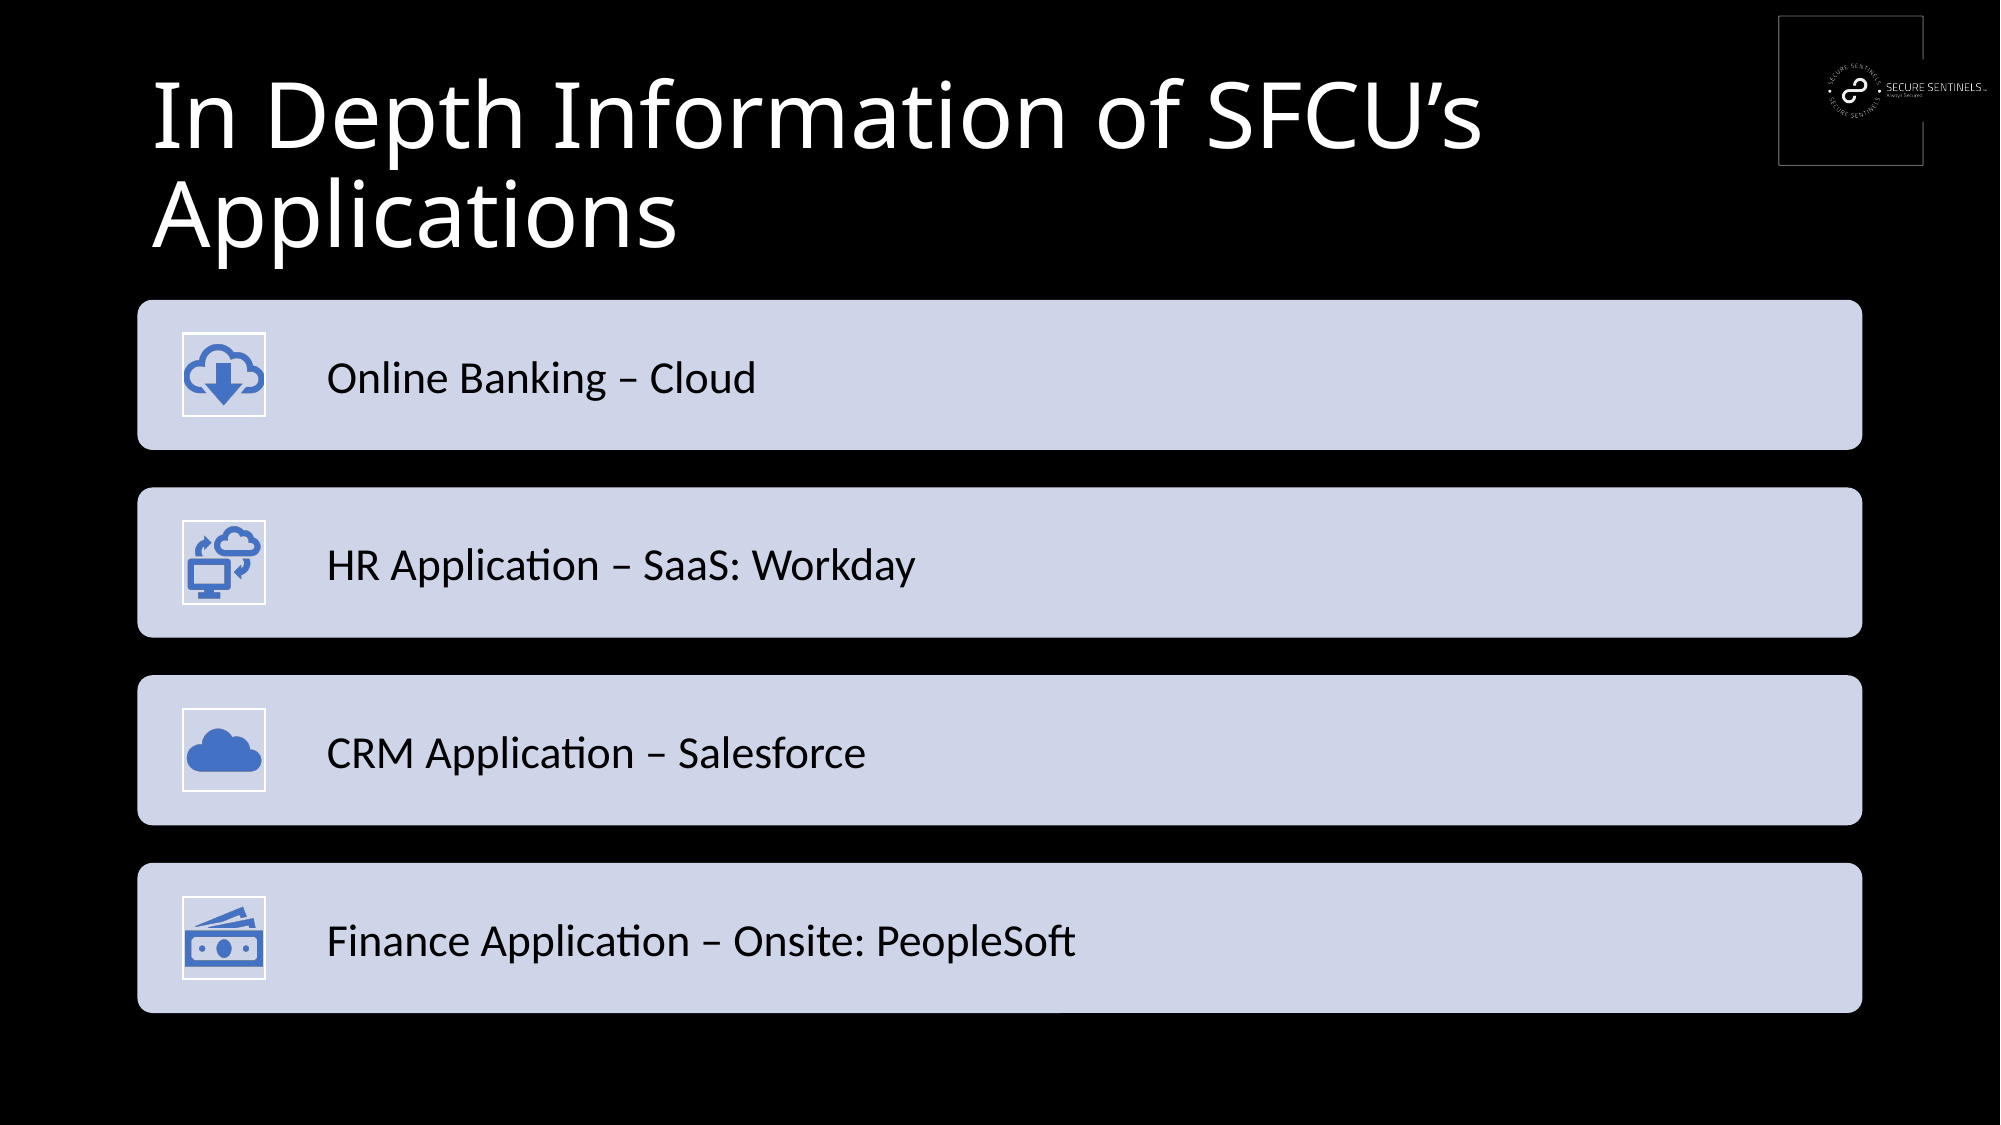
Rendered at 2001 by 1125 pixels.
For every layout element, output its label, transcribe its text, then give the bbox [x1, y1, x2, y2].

picture [1778, 10, 2000, 171]
title In Depth Information of SFCU’s Applications [137, 59, 1863, 278]
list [137, 299, 1863, 1014]
